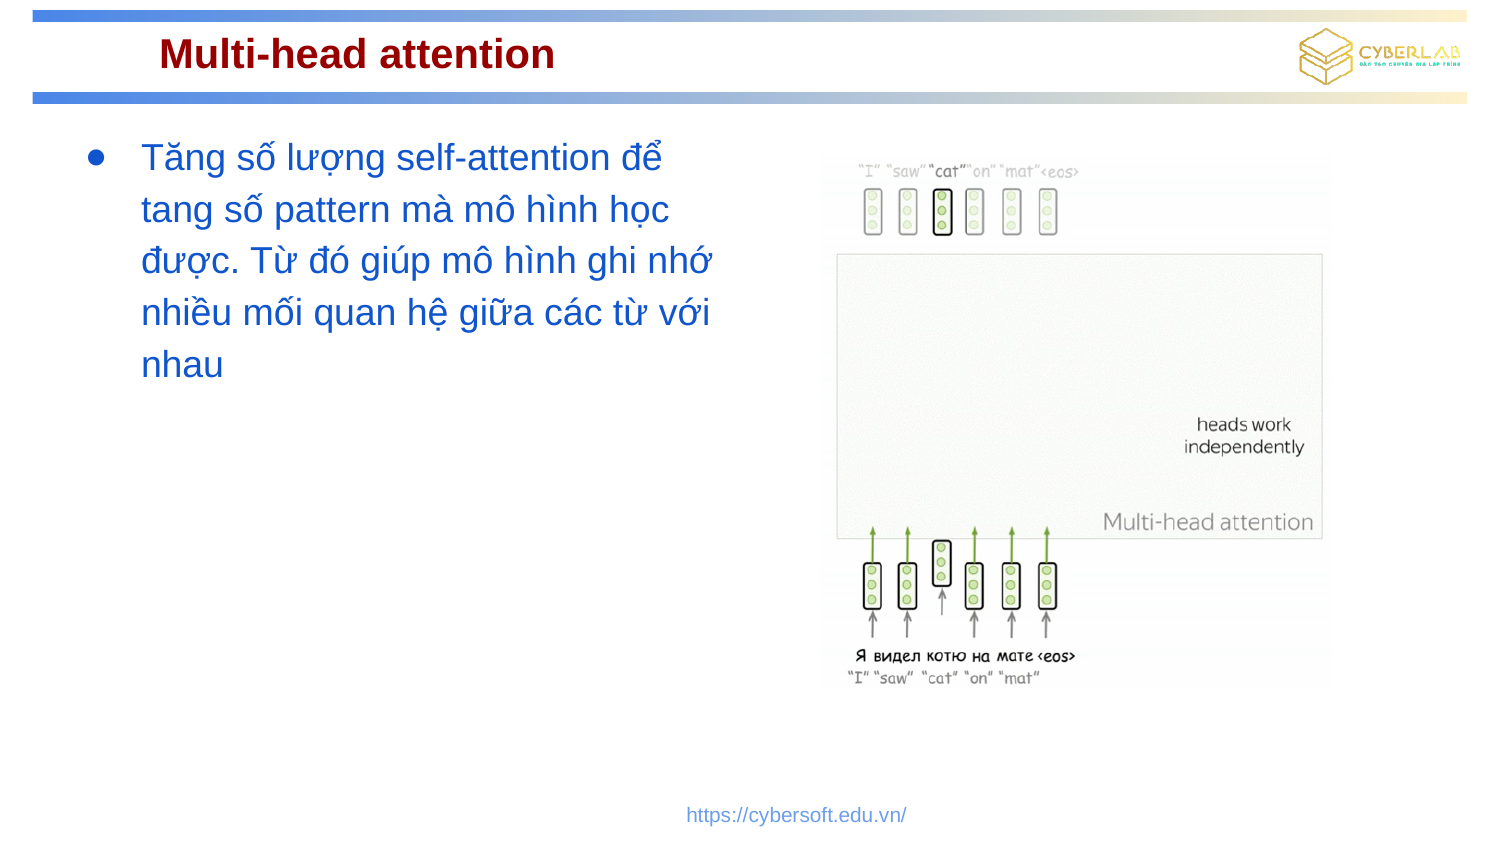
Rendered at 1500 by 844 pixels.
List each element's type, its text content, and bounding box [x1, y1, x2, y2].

list Tăng số lượng self-attention để tang số pattern mà mô hình học được. Từ đó giúp mô hình ghi nhớ nhiều mối quan hệ giữa các từ với nhau [51, 111, 750, 762]
title Multi-head attention [144, 12, 1449, 93]
picture [1449, 28, 1468, 85]
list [819, 153, 1333, 690]
